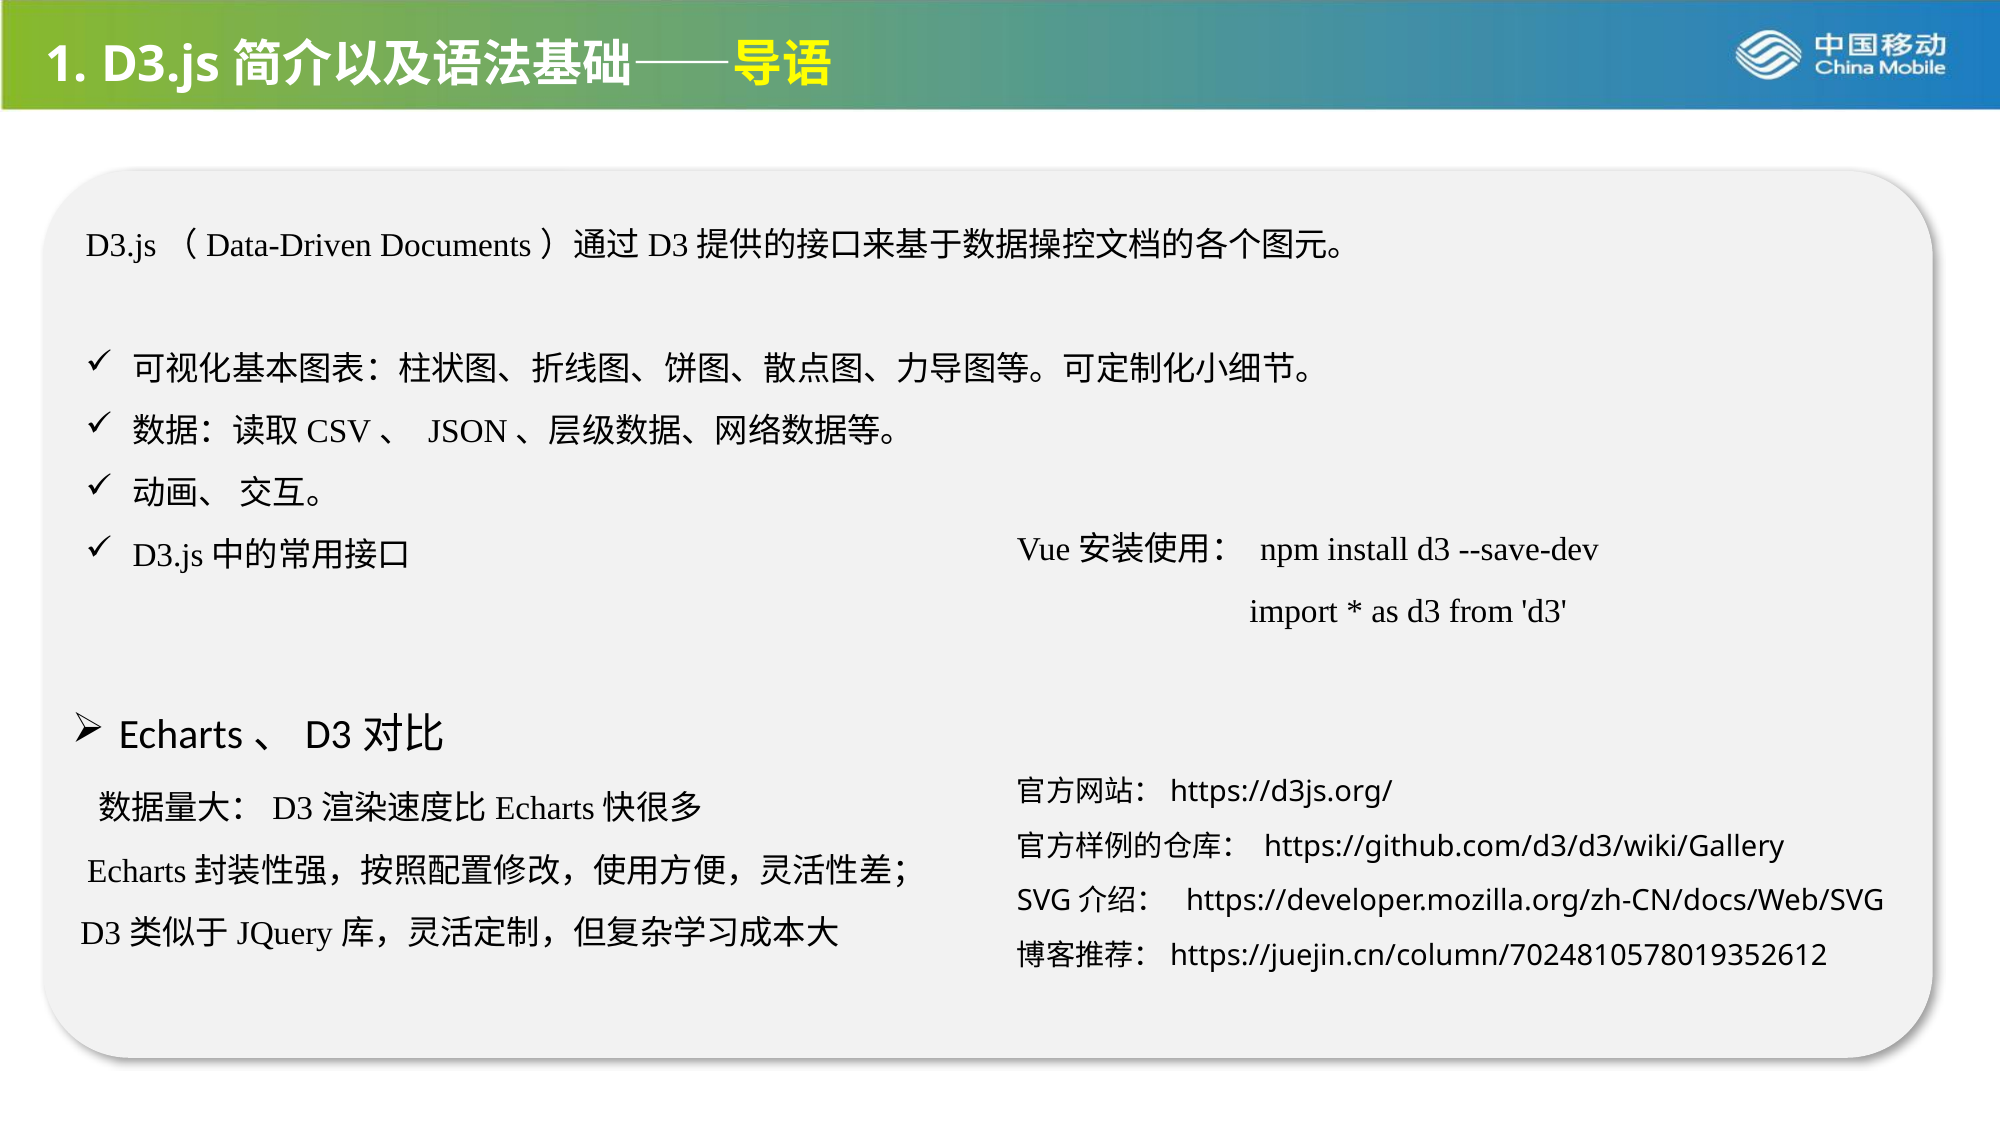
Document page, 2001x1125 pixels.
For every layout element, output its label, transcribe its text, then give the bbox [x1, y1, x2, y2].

text_box D3.js（Data-Driven Documents）通过D3提供的接口来基于数据操控文档的各个图元。 可视化基本图表：柱状图、折线图、饼图、散点图、力导图等。可定制化小细节。 数据：读取CSV、 JSON、层级数据、网络数据等。 动画、 交互。 D3.js中的常用接口 [43, 170, 1933, 1058]
picture [0, 0, 2000, 112]
text_box Vue安装使用： npm install d3 --save-dev import * as d3 from 'd3' 官方网站：https://d3js.org/ 官方样例的仓库： https://github.com/d3/d3/wiki/Gallery SVG介绍： https://developer.mozilla.org/zh-CN/docs/Web/SVG 博客推荐：https://juejin.cn/column/7024810578019352612 [999, 500, 1957, 979]
text_box Echarts、D3对比 数据量大：D3渲染速度比Echarts快很多 Echarts封装性强，按照配置修改，使用方便，灵活性差； D3类似于JQuery库，灵活定制，但复杂学习成本大 [55, 674, 941, 959]
title 1. D3.js简介以及语法基础——导语 [43, 29, 953, 220]
